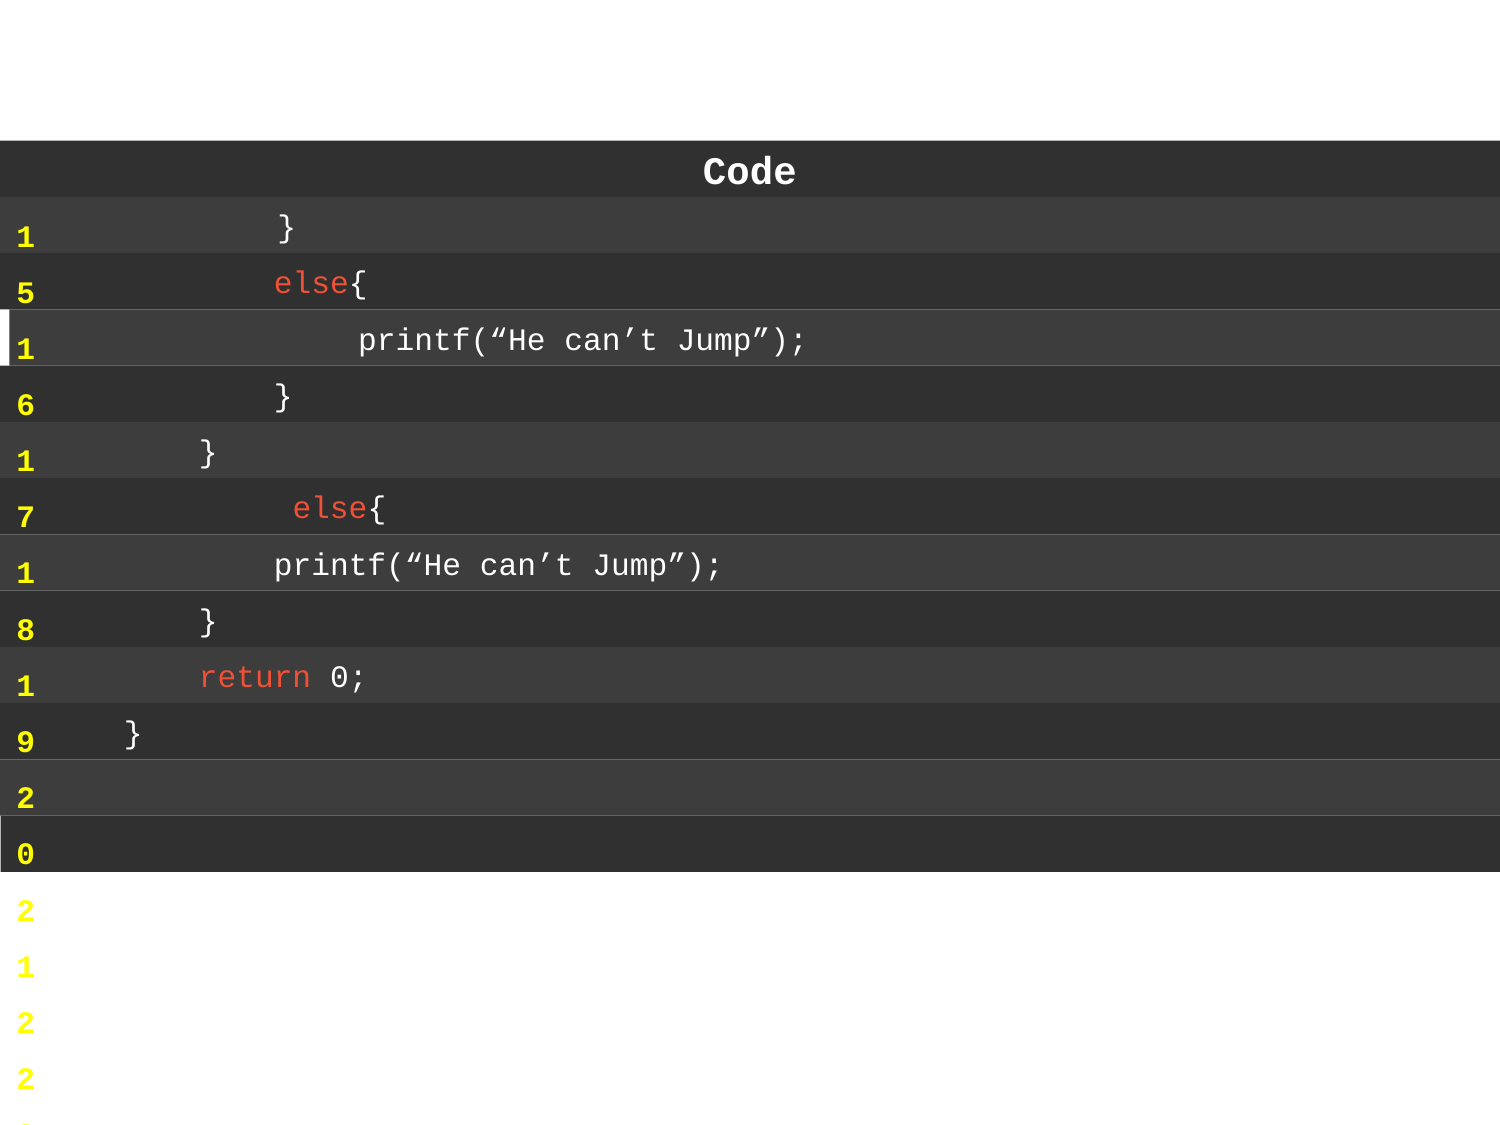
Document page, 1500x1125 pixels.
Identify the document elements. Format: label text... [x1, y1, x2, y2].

text_box [66, 757, 1500, 814]
text_box } [66, 701, 1500, 757]
text_box [66, 814, 1500, 874]
text_box Code [0, 139, 1500, 195]
text_box } [66, 420, 1500, 476]
text_box } [66, 589, 1500, 645]
text_box else{ [66, 251, 1500, 307]
text_box 15 16 17 18 19 20 21 22 23 24 25 26 27 28 [1, 189, 66, 1125]
text_box } [66, 195, 1500, 251]
text_box printf(“He can’t Jump”); [66, 532, 1500, 589]
text_box else{ [66, 476, 1500, 532]
text_box return 0; [66, 645, 1500, 701]
text_box printf(“He can’t Jump”); [66, 307, 1500, 364]
text_box } [66, 364, 1500, 420]
